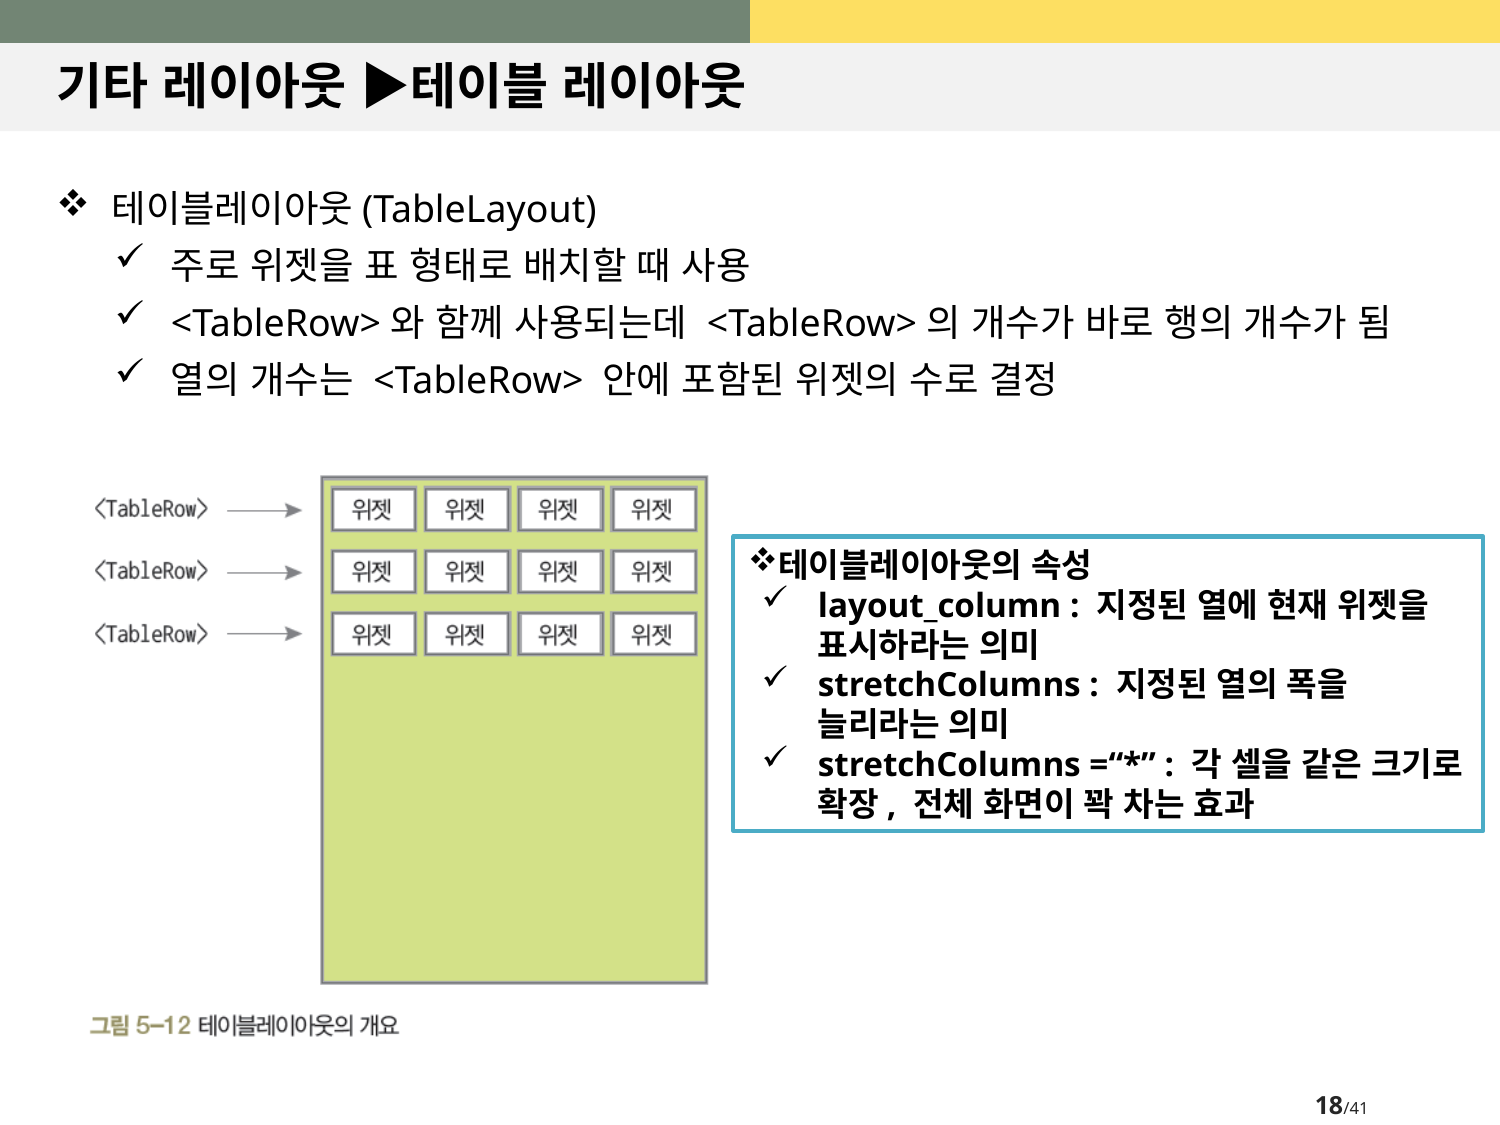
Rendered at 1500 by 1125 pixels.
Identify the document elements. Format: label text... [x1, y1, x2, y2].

picture [84, 469, 720, 1047]
list 테이블레이아웃(TableLayout) 주로 위젯을 표 형태로 배치할 때 사용 <TableRow>와 함께 사용되는데 <TableRow>의 개수가 바로 행의 개수가 됨 열의 개수는 <TableRow> 안에 포함된 위젯의 수로 결정 [41, 172, 1500, 1048]
title 기타 레이아웃 ▶테이블 레이아웃 [41, 42, 1459, 128]
text_box 테이블레이아웃의 속성 layout_column : 지정된 열에 현재 위젯을 표시하라는 의미 stretchColumns : 지정된 열의 폭을 늘리라는 의미 stretchColumns =“*” : 각 셀을 같은 크기로 확장, 전체 화면이 꽉 차는 효과 [731, 534, 1485, 833]
